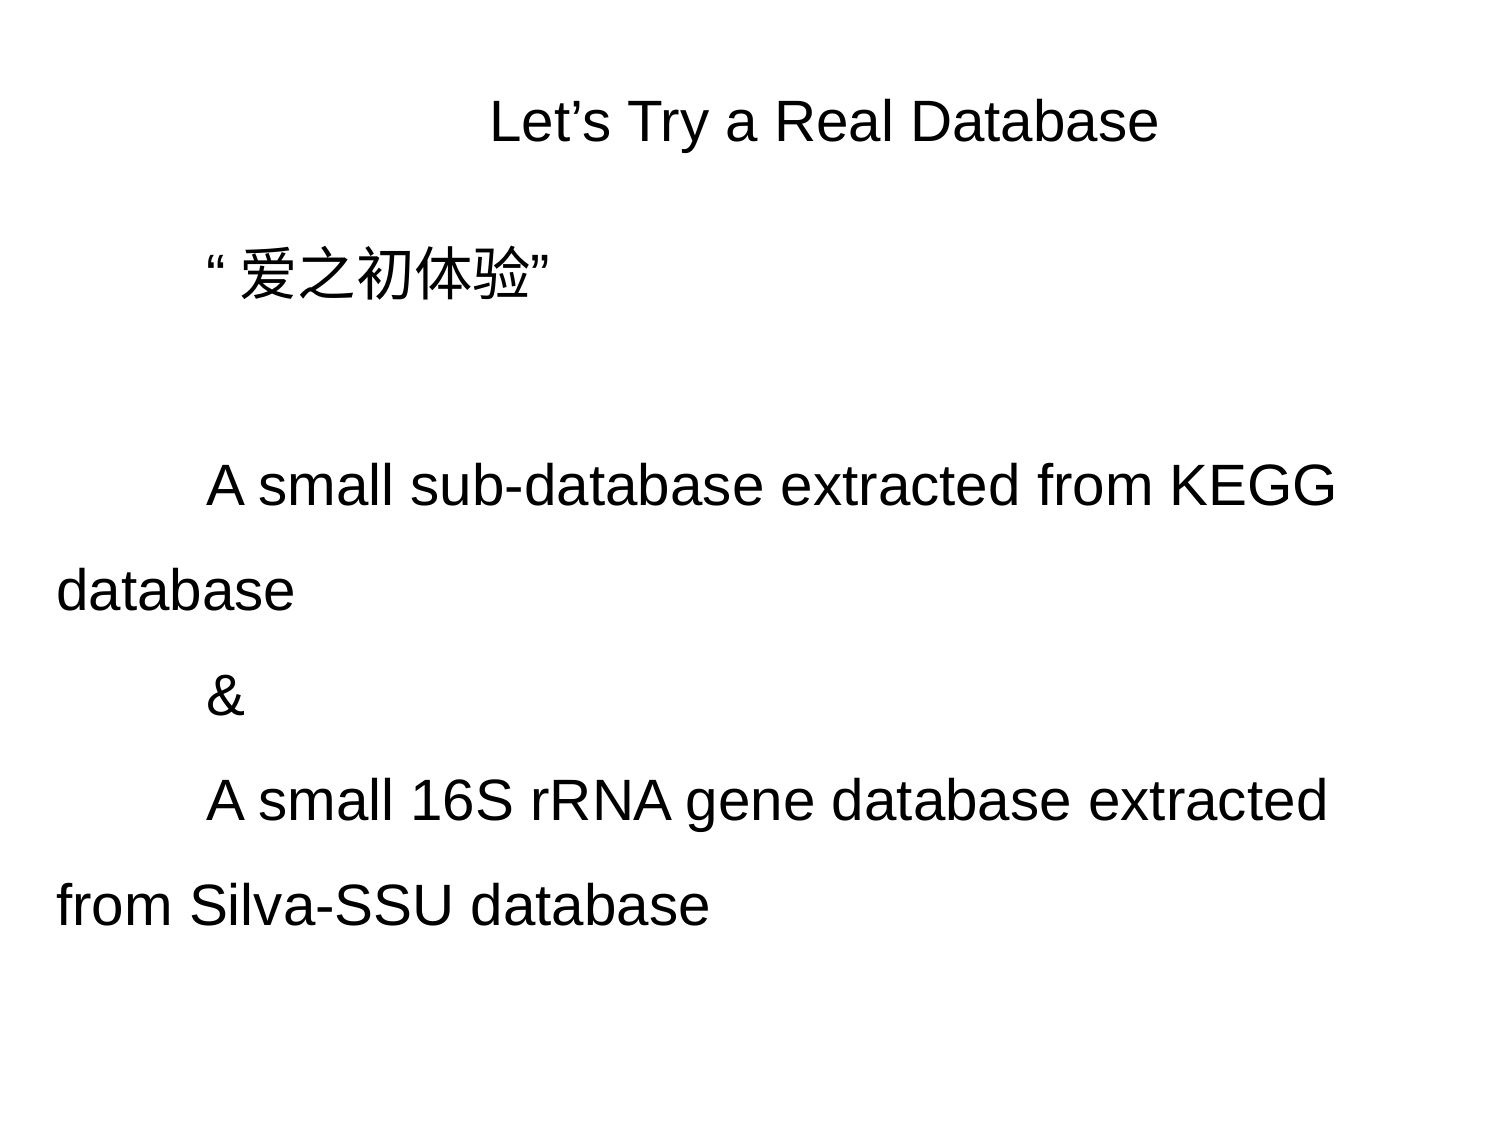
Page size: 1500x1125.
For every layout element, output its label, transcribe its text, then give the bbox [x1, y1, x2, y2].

text_box Let’s Try a Real Database [0, 75, 1500, 161]
text_box “爱之初体验” A small sub-database extracted from KEGG database & A small 16S rRNA gene database extracted from Silva-SSU database [48, 194, 1452, 945]
